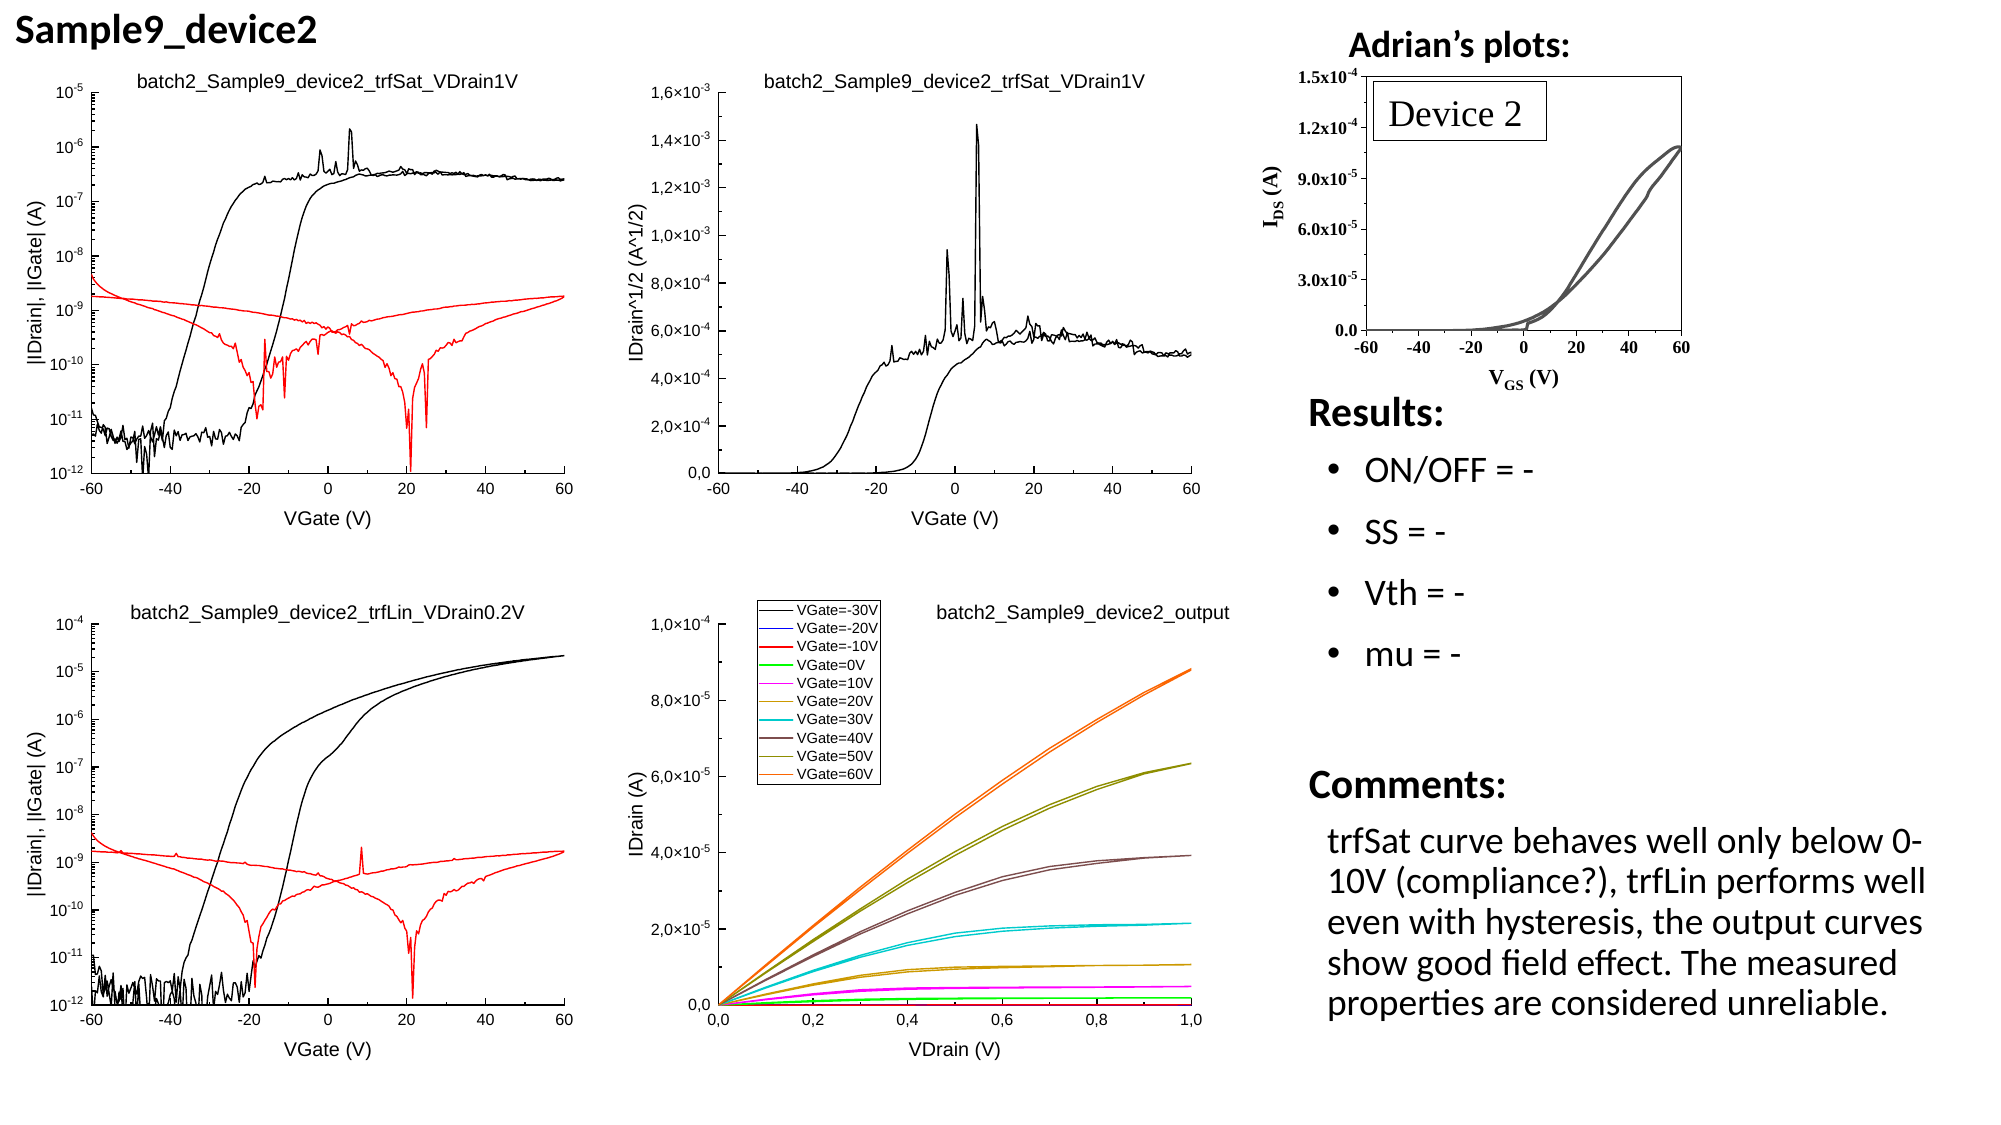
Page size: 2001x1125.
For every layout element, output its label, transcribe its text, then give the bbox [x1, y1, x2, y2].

list ON/OFF = - SS = - Vth = - mu = - [1312, 443, 1968, 732]
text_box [662, 30, 1289, 562]
title Sample9_device2 [0, 0, 1725, 218]
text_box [1248, 47, 1712, 403]
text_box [0, 562, 594, 1094]
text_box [0, 30, 662, 562]
list trfSat curve behaves well only below 0-10V (compliance?), trfLin performs well even with hysteresis, the output curves show good field effect. The measured properties are considered unreliable. [1312, 813, 1968, 1103]
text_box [594, 562, 1289, 1094]
